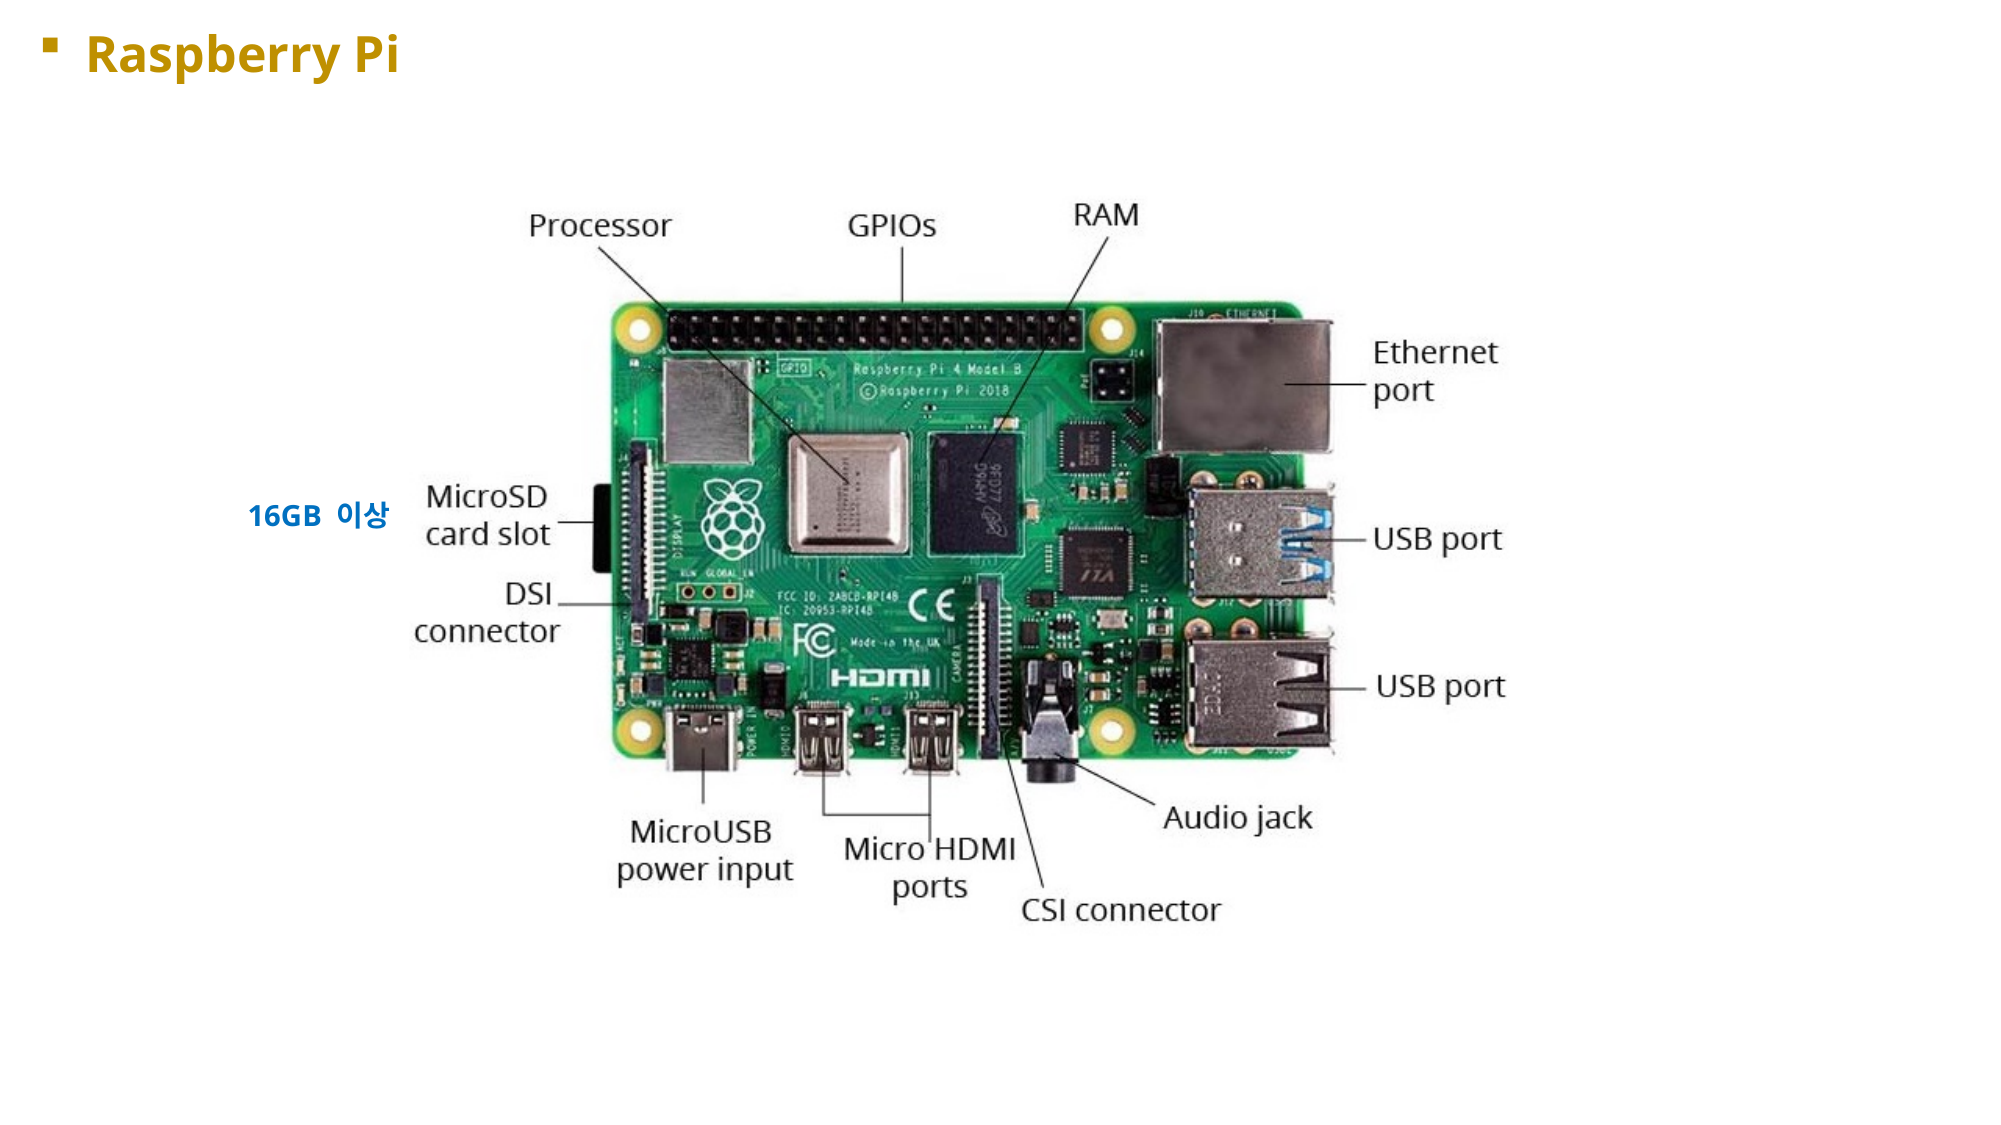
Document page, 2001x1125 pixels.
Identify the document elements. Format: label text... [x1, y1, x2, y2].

text_box 16GB 이상 [232, 489, 319, 540]
text_box Raspberry Pi [24, 14, 416, 90]
picture [319, 185, 1549, 940]
